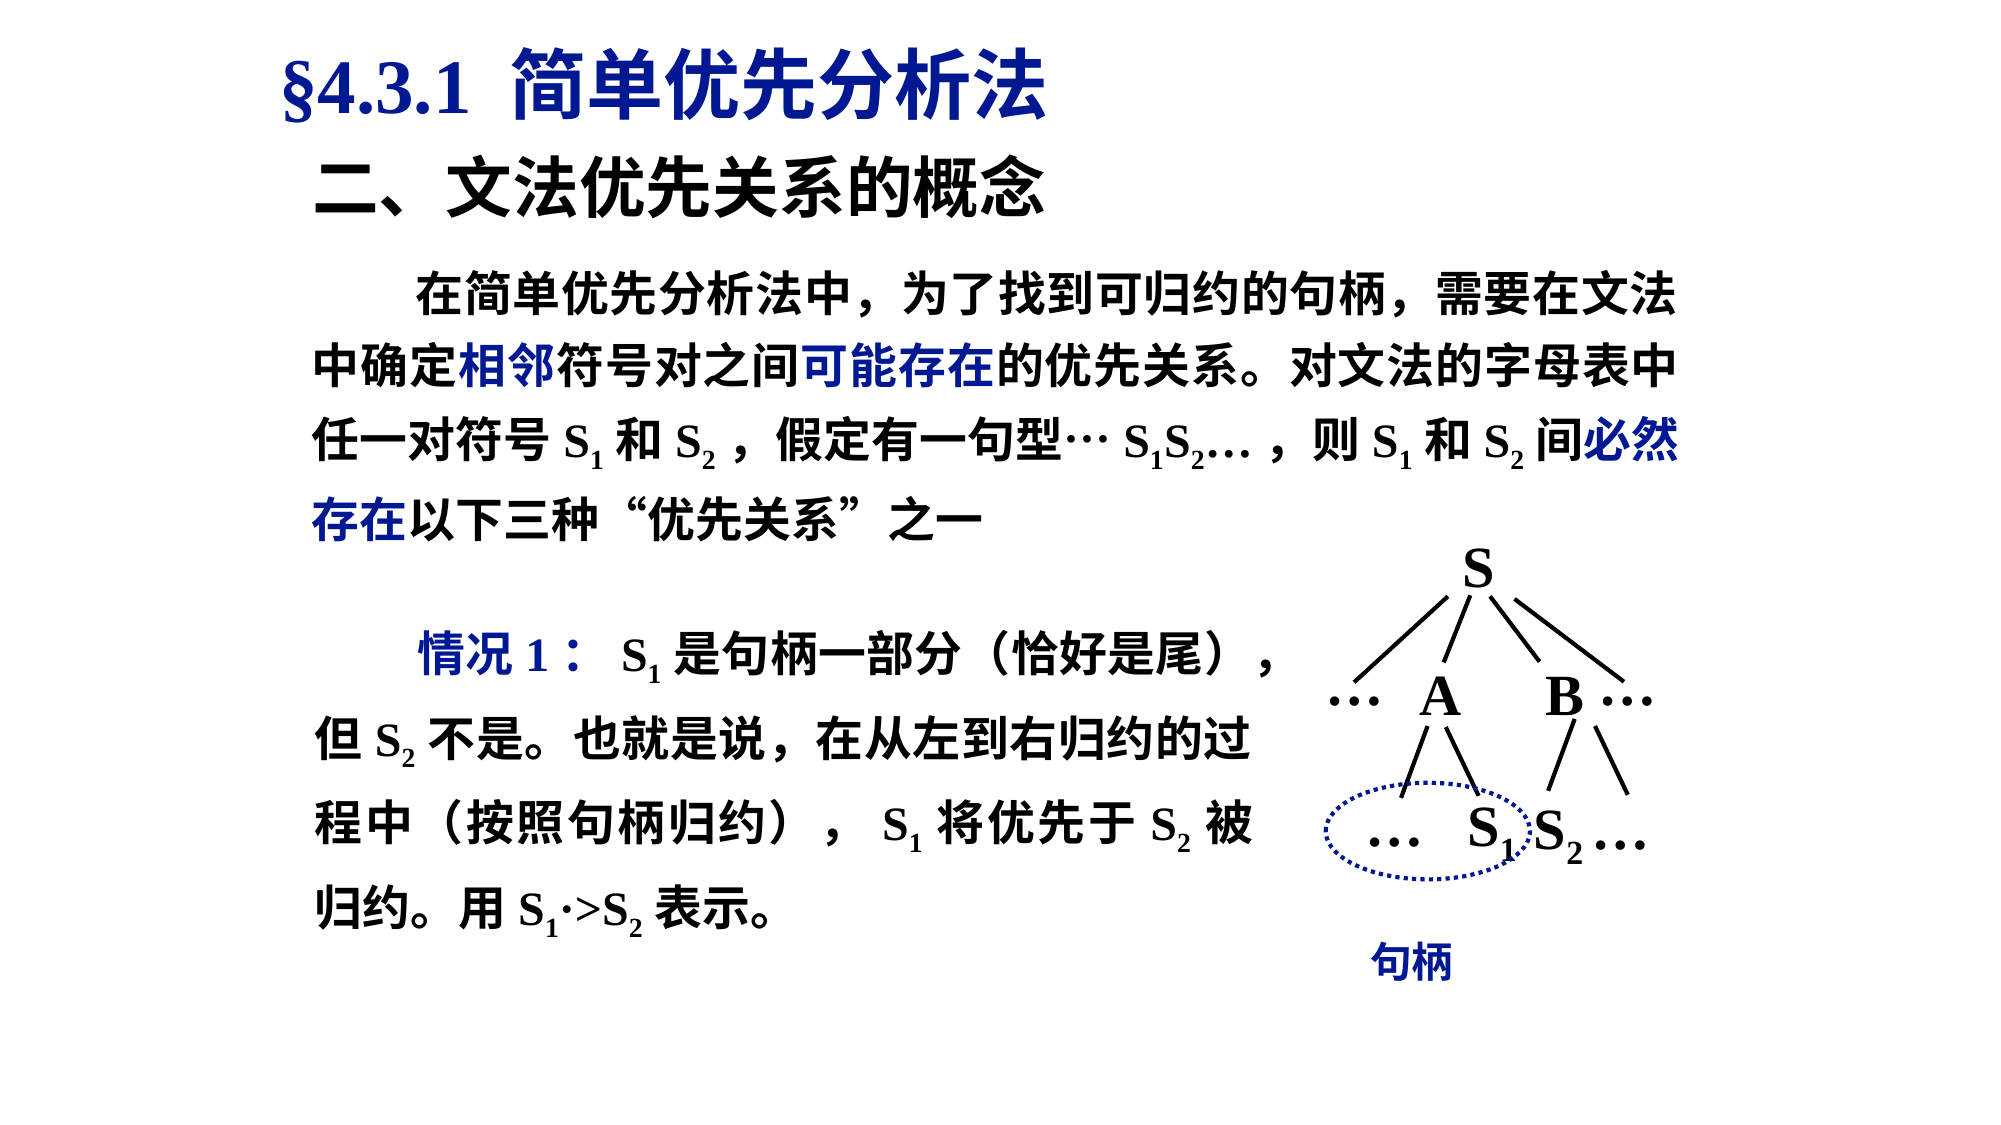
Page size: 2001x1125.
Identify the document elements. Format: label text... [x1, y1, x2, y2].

text_box S2 … [1519, 784, 1666, 879]
text_box … S1 [1471, 854, 1519, 876]
text_box 句柄 [1355, 928, 1482, 993]
text_box 在简单优先分析法中，为了找到可归约的句柄，需要在文法中确定相邻符号对之间可能存在的优先关系。对文法的字母表中任一对符号S1和S2，假定有一句型…S1S2…，则S1和S2间必然存在以下三种“优先关系”之一 [296, 242, 1695, 554]
text_box 情况1：S1是句柄一部分（恰好是尾），但S2不是。也就是说，在从左到右归约的过程中（按照句柄归约），S1将优先于S2被归约。用S1·>S2表示。 [300, 596, 1268, 951]
text_box … [1311, 639, 1400, 725]
text_box §4.3.1 简单优先分析法 [264, 10, 1715, 141]
text_box 二、文法优先关系的概念 [297, 98, 1062, 233]
text_box A B [1405, 649, 1600, 735]
text_box … [1584, 639, 1672, 725]
text_box [1325, 782, 1519, 880]
text_box … S1 [1350, 781, 1532, 808]
text_box S [1447, 521, 1508, 607]
text_box … S1 [1350, 863, 1385, 876]
